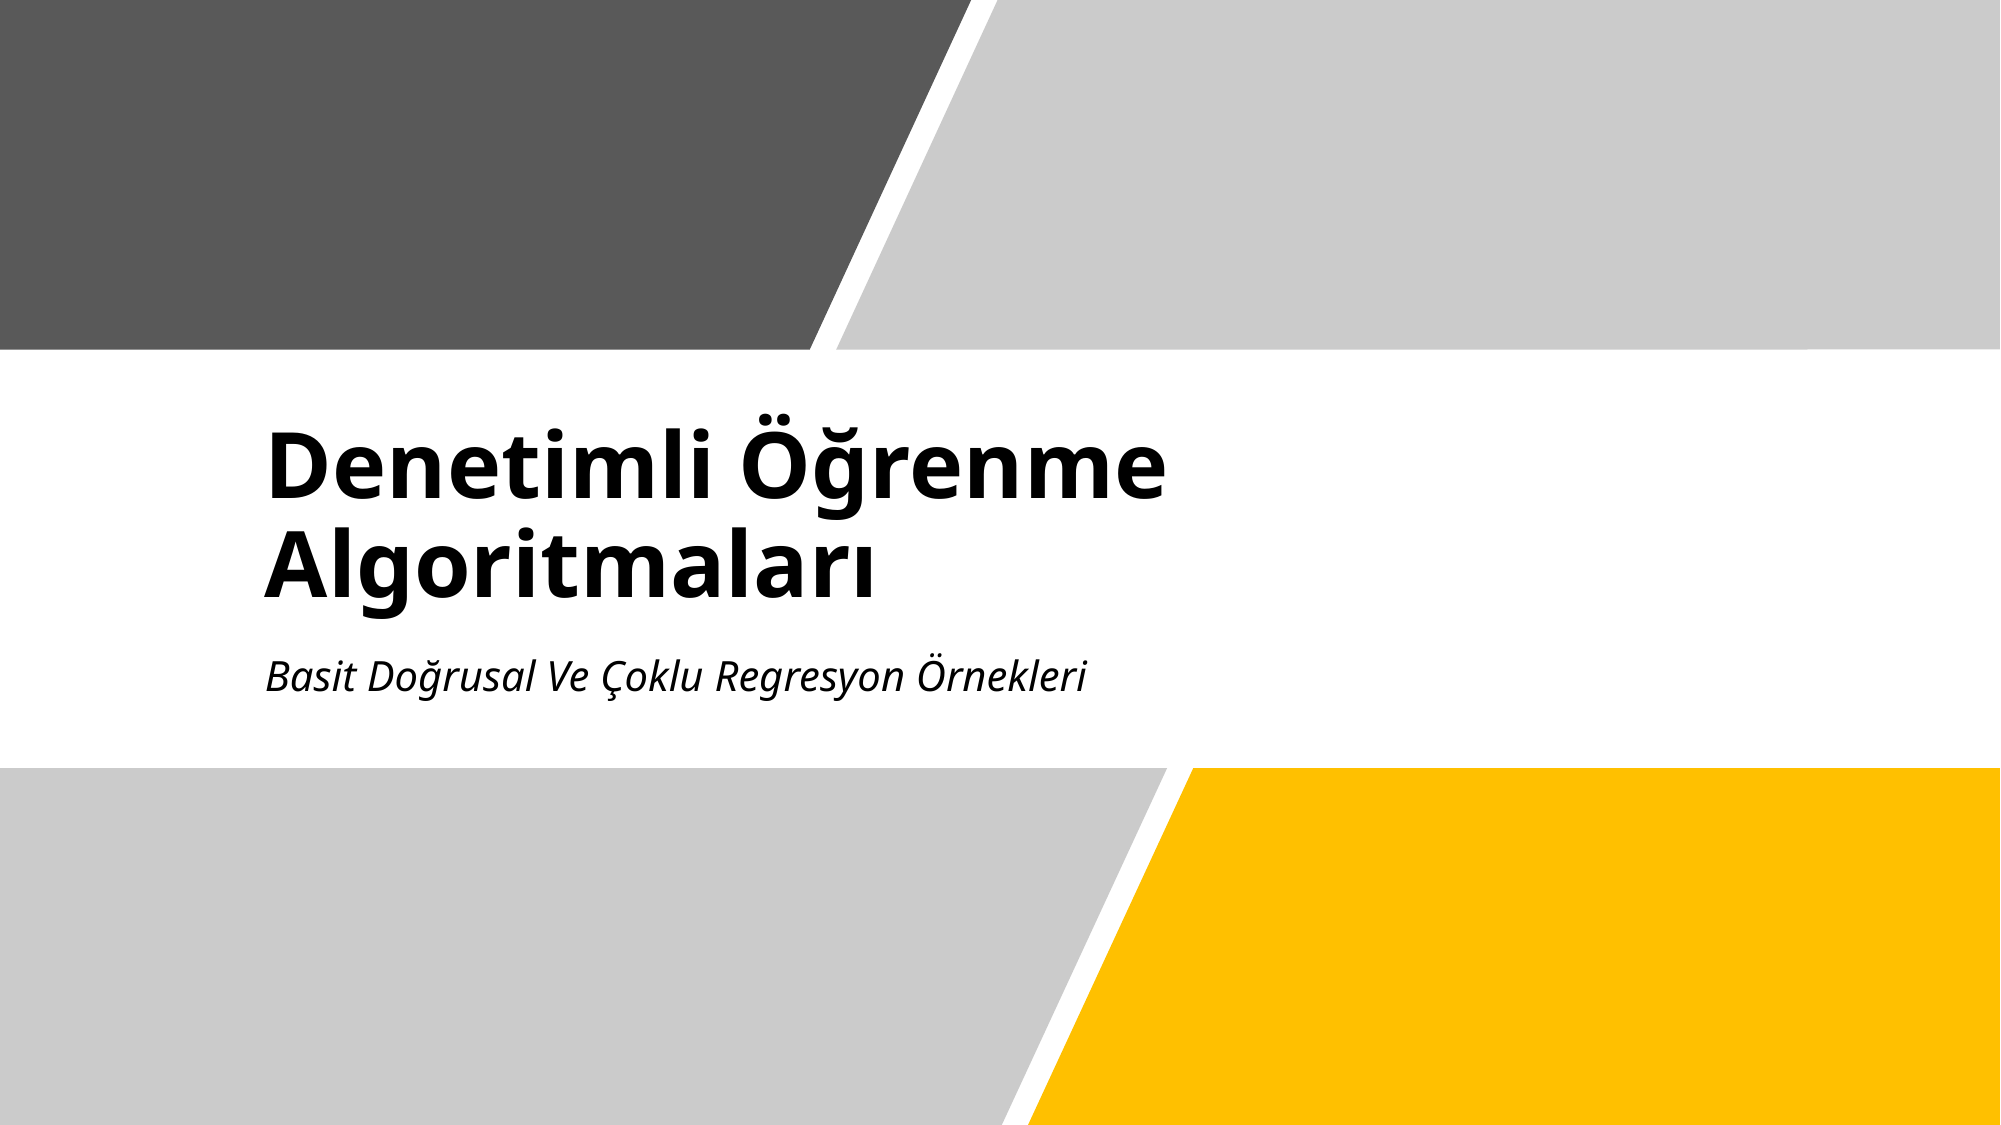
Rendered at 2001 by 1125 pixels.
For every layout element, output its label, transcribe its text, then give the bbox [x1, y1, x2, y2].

text_box [1007, 767, 1192, 1125]
subtitle Basit Doğrusal Ve Çoklu Regresyon Örnekleri [249, 647, 1750, 742]
text_box [0, 0, 973, 351]
text_box [0, 767, 1169, 1125]
text_box [1026, 767, 2000, 1125]
title Denetimli Öğrenme Algoritmaları [249, 368, 1750, 625]
text_box [834, 0, 2000, 351]
